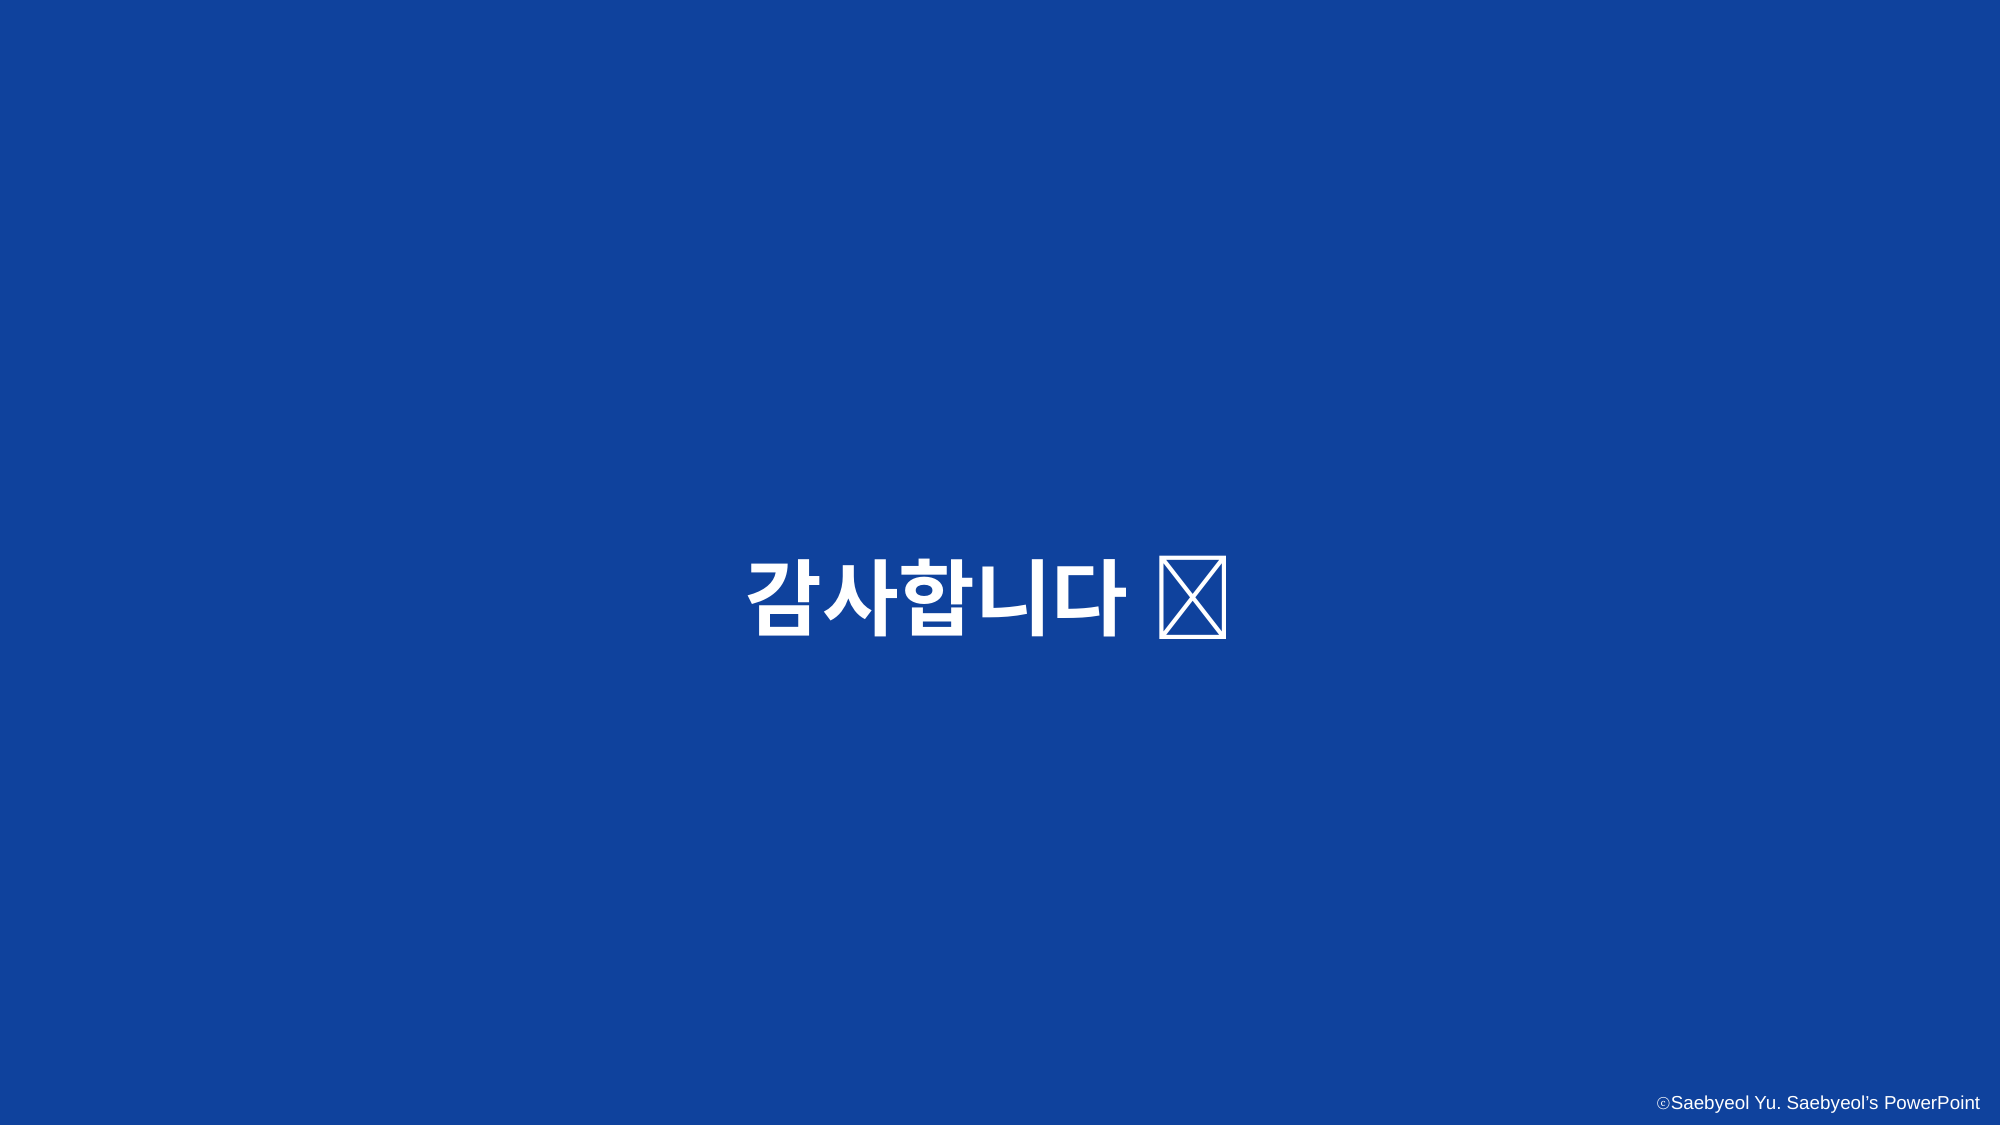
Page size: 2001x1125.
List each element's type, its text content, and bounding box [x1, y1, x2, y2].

text_box 감사합니다  [254, 488, 1746, 654]
